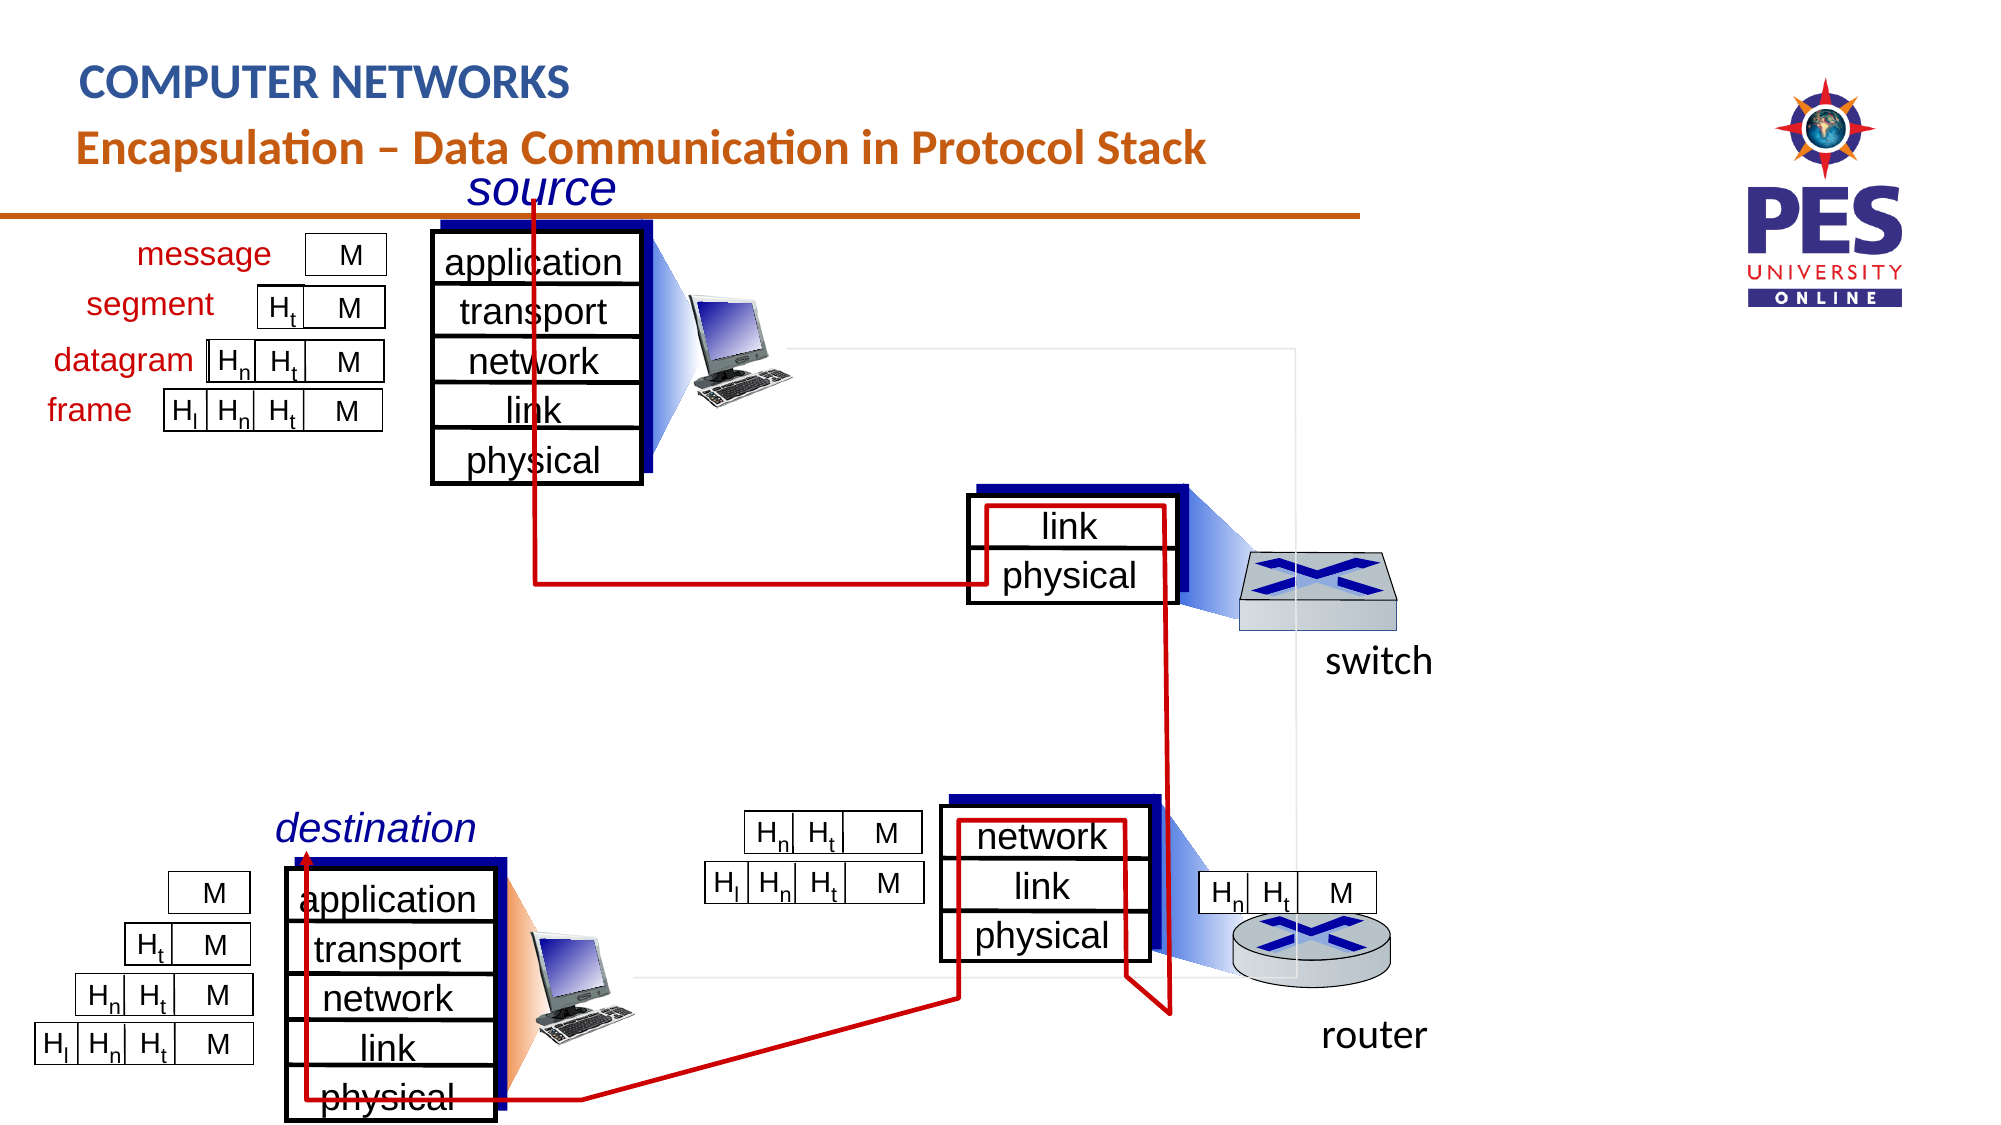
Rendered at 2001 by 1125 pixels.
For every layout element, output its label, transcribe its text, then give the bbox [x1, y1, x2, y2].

picture [1748, 76, 1902, 307]
text_box [300, 216, 1171, 1101]
text_box datagram [38, 330, 210, 386]
text_box [729, 348, 1297, 978]
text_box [961, 483, 1189, 605]
text_box frame [32, 380, 148, 436]
text_box [294, 857, 302, 863]
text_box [1239, 552, 1398, 631]
text_box application transport network link physical [425, 225, 524, 488]
text_box [527, 198, 534, 215]
text_box [496, 1101, 508, 1111]
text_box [31, 1017, 275, 1068]
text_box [209, 334, 259, 383]
text_box application transport network link physical [535, 337, 642, 382]
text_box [701, 856, 945, 907]
text_box application transport network link physical [534, 225, 642, 336]
text_box [440, 219, 526, 225]
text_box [527, 926, 660, 1054]
text_box destination [260, 793, 326, 859]
text_box message [122, 224, 287, 280]
text_box segment [71, 274, 230, 330]
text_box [685, 289, 818, 417]
text_box application transport network link physical [535, 428, 642, 488]
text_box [1233, 917, 1391, 988]
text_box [257, 281, 406, 332]
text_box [160, 384, 404, 435]
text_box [75, 968, 274, 1019]
text_box [654, 241, 685, 452]
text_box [1198, 866, 1398, 917]
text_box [206, 335, 405, 386]
text_box [534, 219, 654, 474]
text_box Encapsulation – Data Communication in Protocol Stack [60, 106, 1374, 182]
text_box application transport network link physical [279, 863, 496, 1125]
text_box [744, 806, 943, 857]
text_box COMPUTER NETWORKS [64, 41, 1295, 106]
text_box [295, 229, 408, 279]
text_box application transport network link physical [535, 383, 642, 427]
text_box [125, 918, 272, 969]
text_box switch [1310, 625, 1449, 690]
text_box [159, 867, 271, 917]
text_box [934, 794, 1162, 965]
text_box source [452, 147, 633, 215]
text_box router [1306, 998, 1444, 1064]
